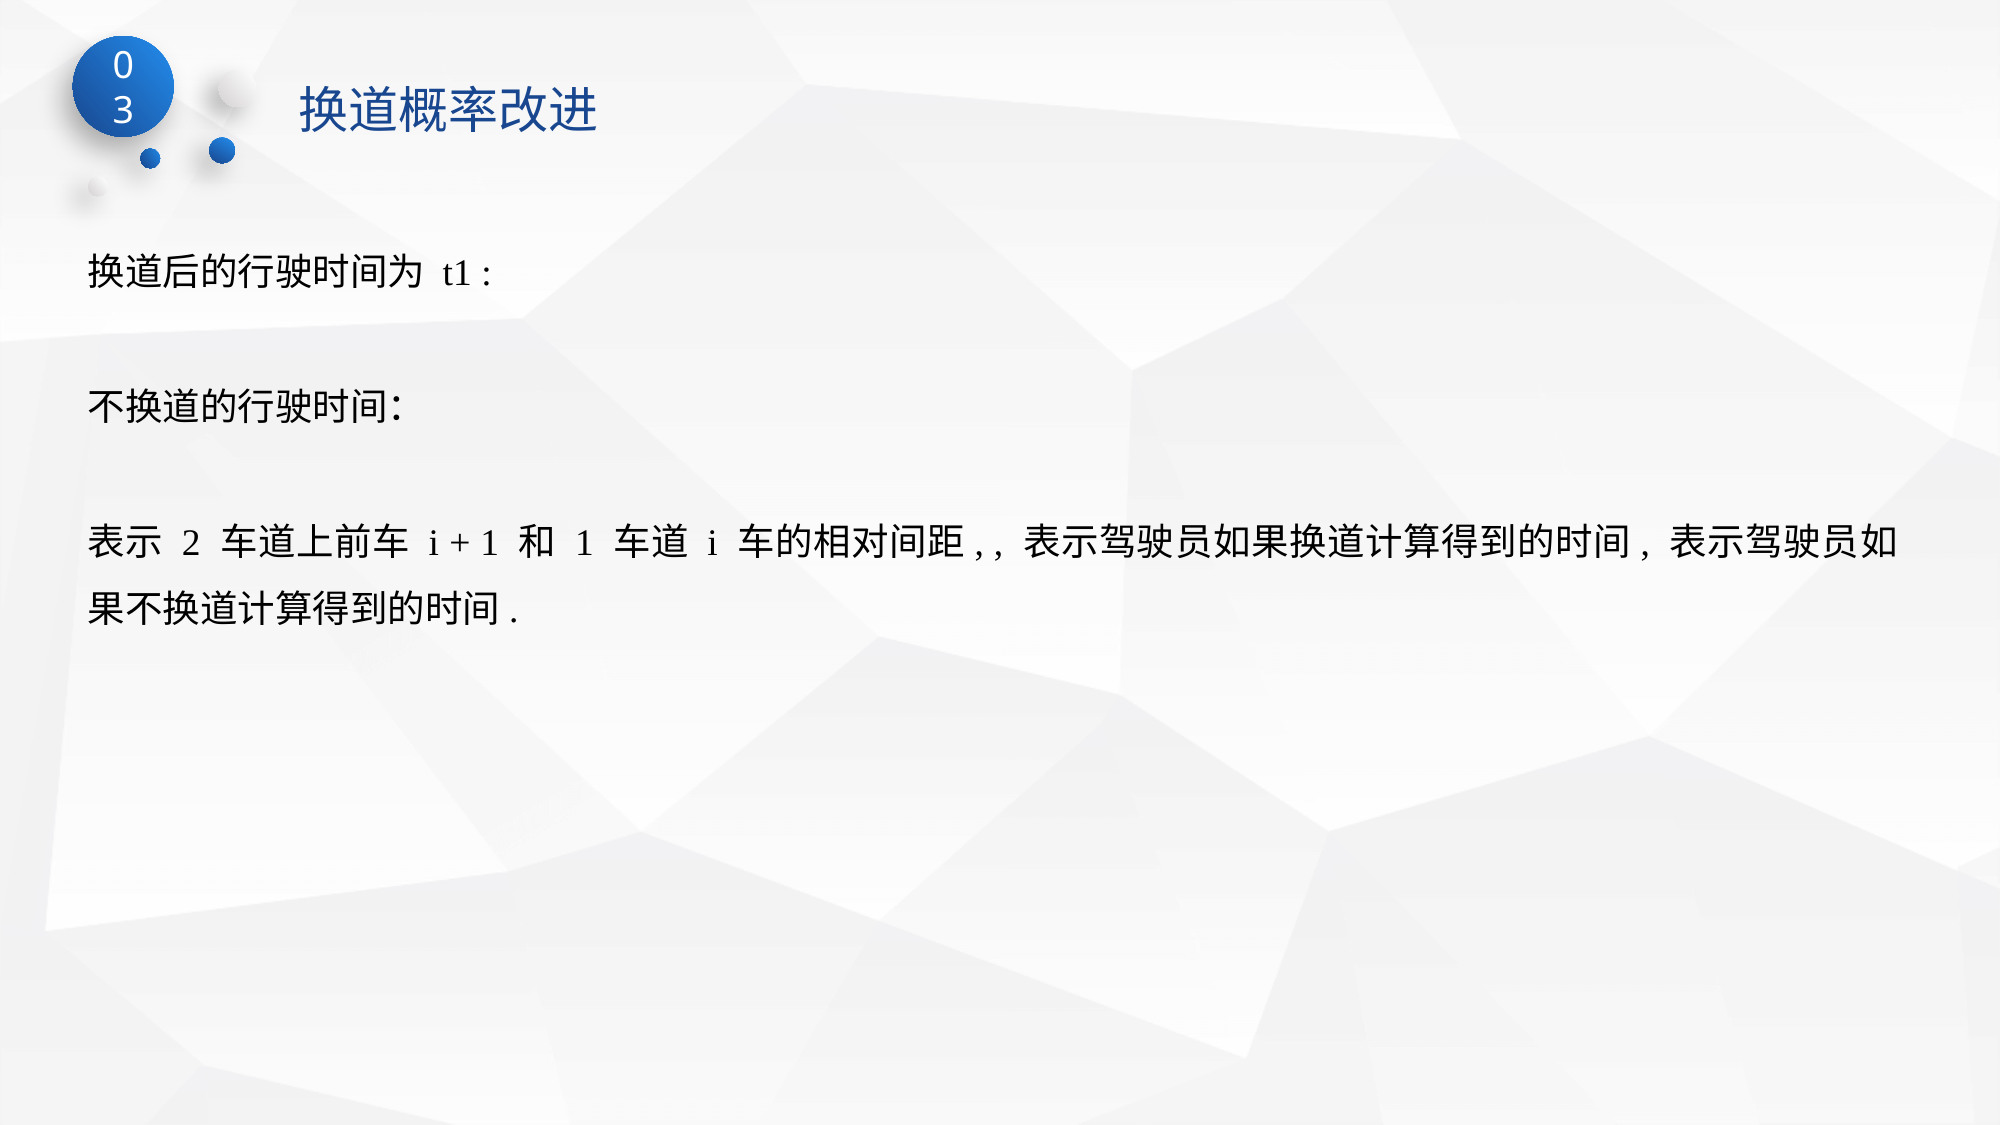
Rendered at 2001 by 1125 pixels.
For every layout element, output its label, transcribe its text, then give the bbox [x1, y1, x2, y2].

picture [0, 0, 2000, 1125]
text_box 03 [71, 34, 175, 138]
text_box 换道概率改进 [283, 71, 747, 147]
